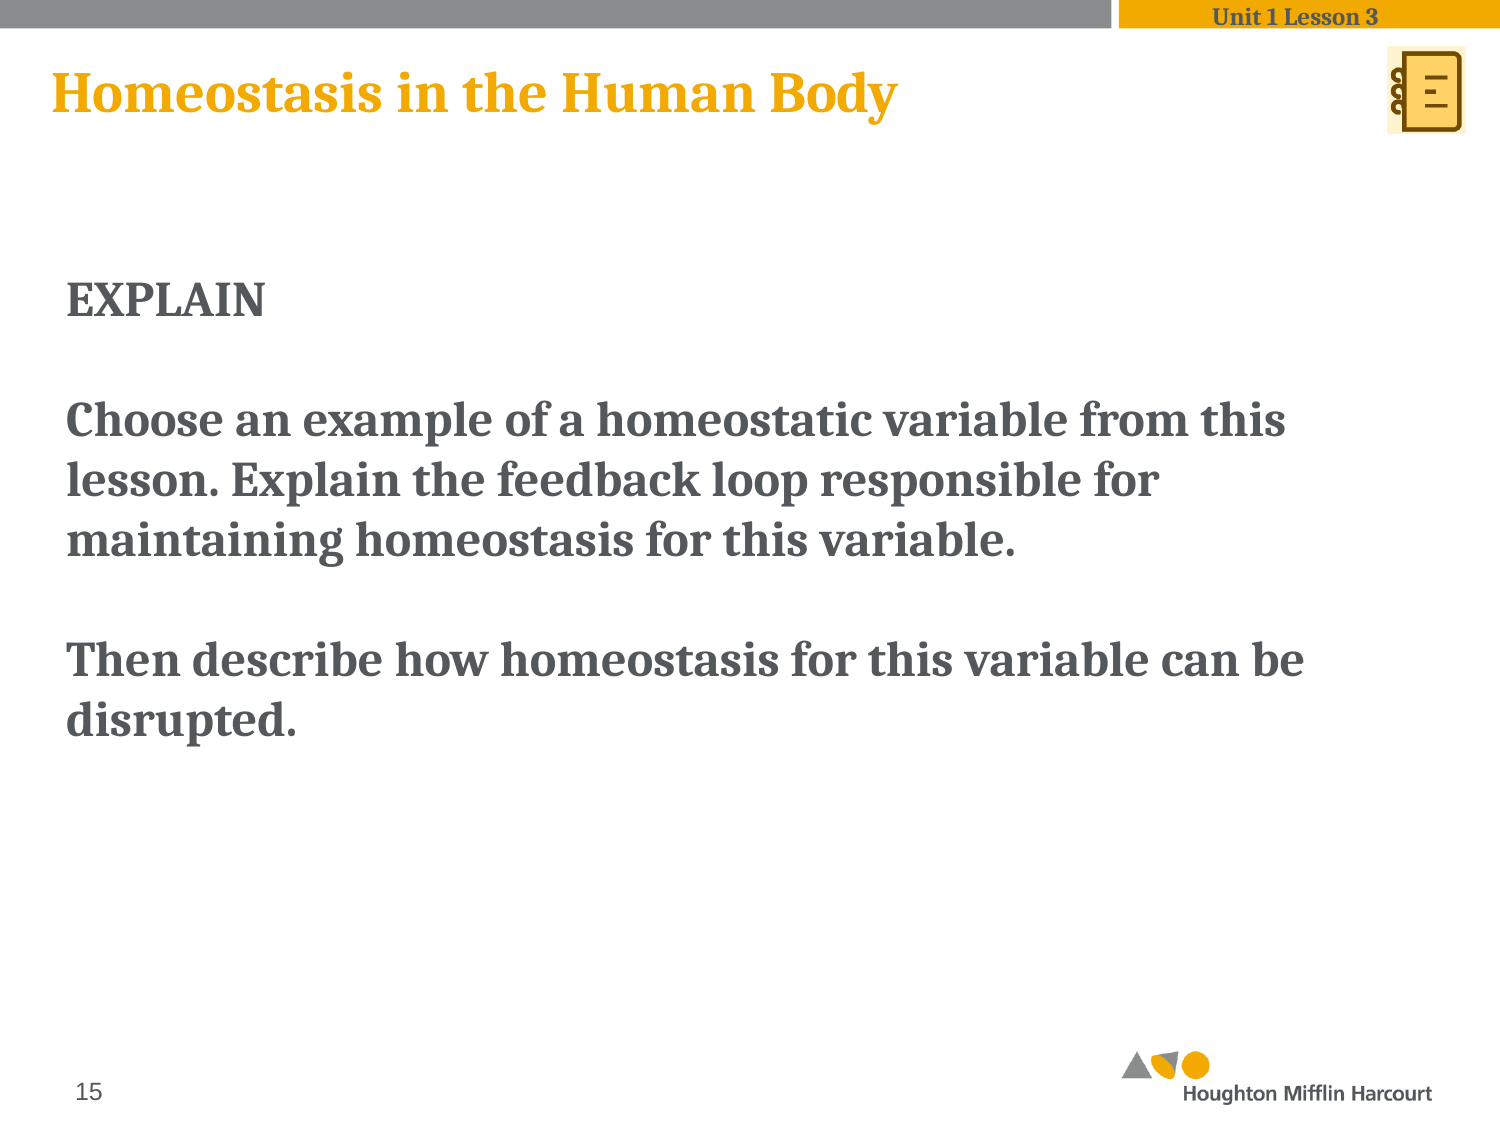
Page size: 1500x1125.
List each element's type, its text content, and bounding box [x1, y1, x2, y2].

picture [1119, 1049, 1434, 1107]
text_box Unit 1 Lesson 3 [1197, 0, 1404, 39]
picture [1387, 46, 1466, 134]
text_box EXPLAIN Choose an example of a homeostatic variable from this lesson. Explain the feedback loop responsible for maintaining homeostasis for this variable. Then describe how homeostasis for this variable can be disrupted. [51, 258, 1404, 754]
slide_number ‹#› [75, 1045, 187, 1106]
title Homeostasis in the Human Body [51, 46, 1401, 150]
